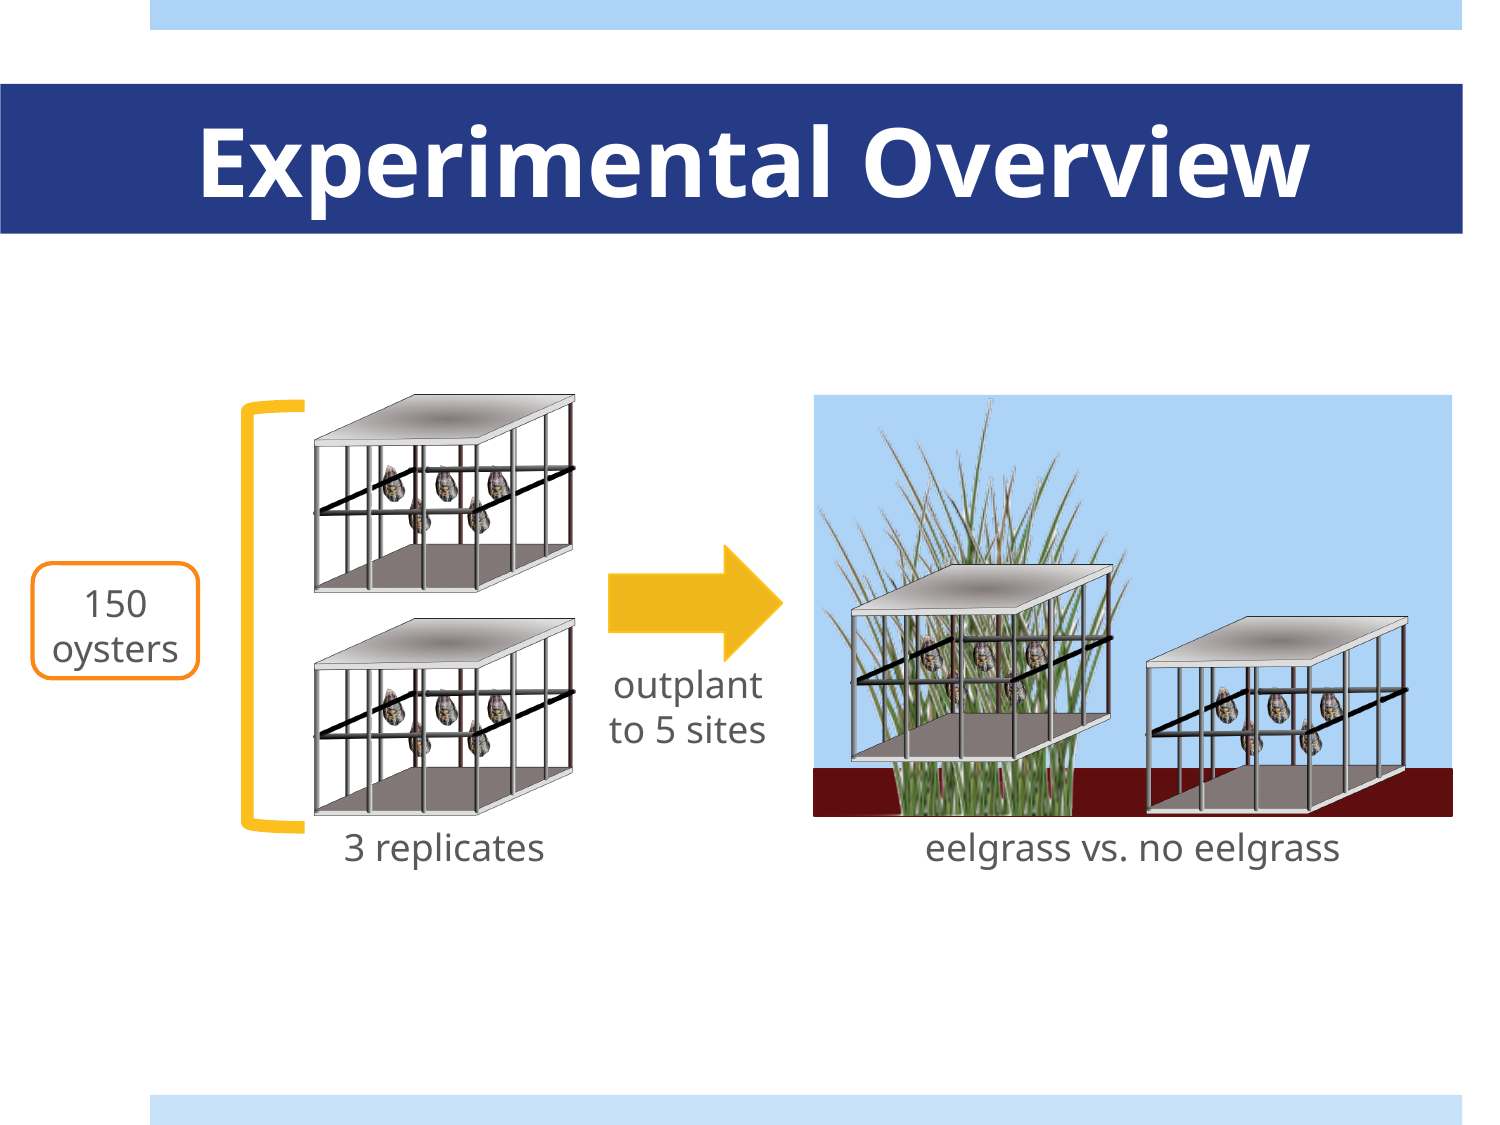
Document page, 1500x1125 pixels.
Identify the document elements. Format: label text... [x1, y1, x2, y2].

title Experimental Overview [0, 83, 1463, 234]
text_box outplant to 5 sites [580, 653, 796, 759]
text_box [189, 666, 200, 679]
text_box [813, 389, 1453, 817]
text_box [312, 617, 577, 816]
text_box [608, 544, 784, 653]
text_box eelgrass vs. no eelgrass [813, 817, 1453, 877]
text_box [245, 403, 305, 830]
text_box [30, 561, 201, 681]
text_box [312, 394, 577, 593]
text_box 3 replicates [289, 816, 600, 877]
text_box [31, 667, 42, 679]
